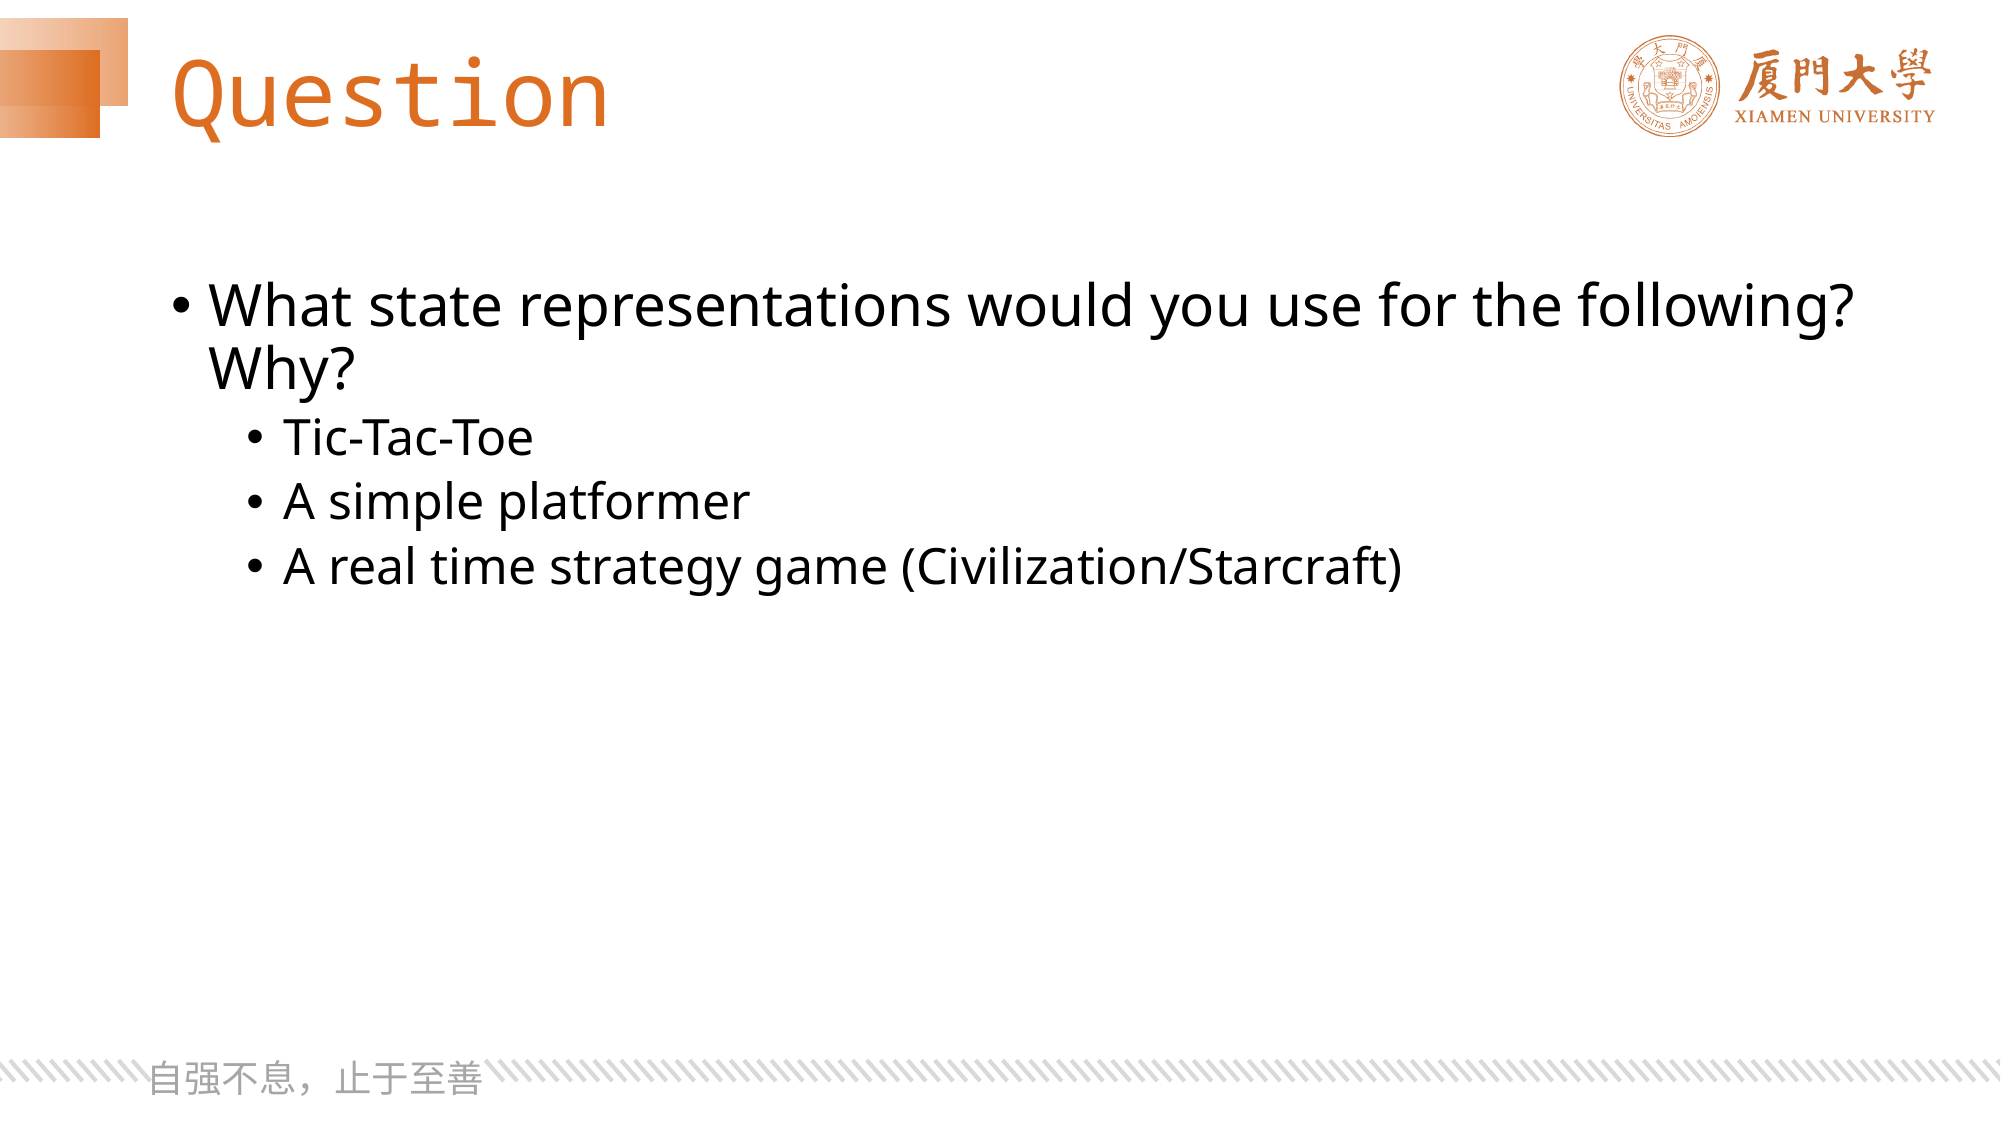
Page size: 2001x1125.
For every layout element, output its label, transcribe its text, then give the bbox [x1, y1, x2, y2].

list What state representations would you use for the following? Why? Tic-Tac-Toe A simple platformer A real time strategy game (Civilization/Starcraft) [156, 268, 1882, 996]
title Question [156, 16, 1882, 177]
